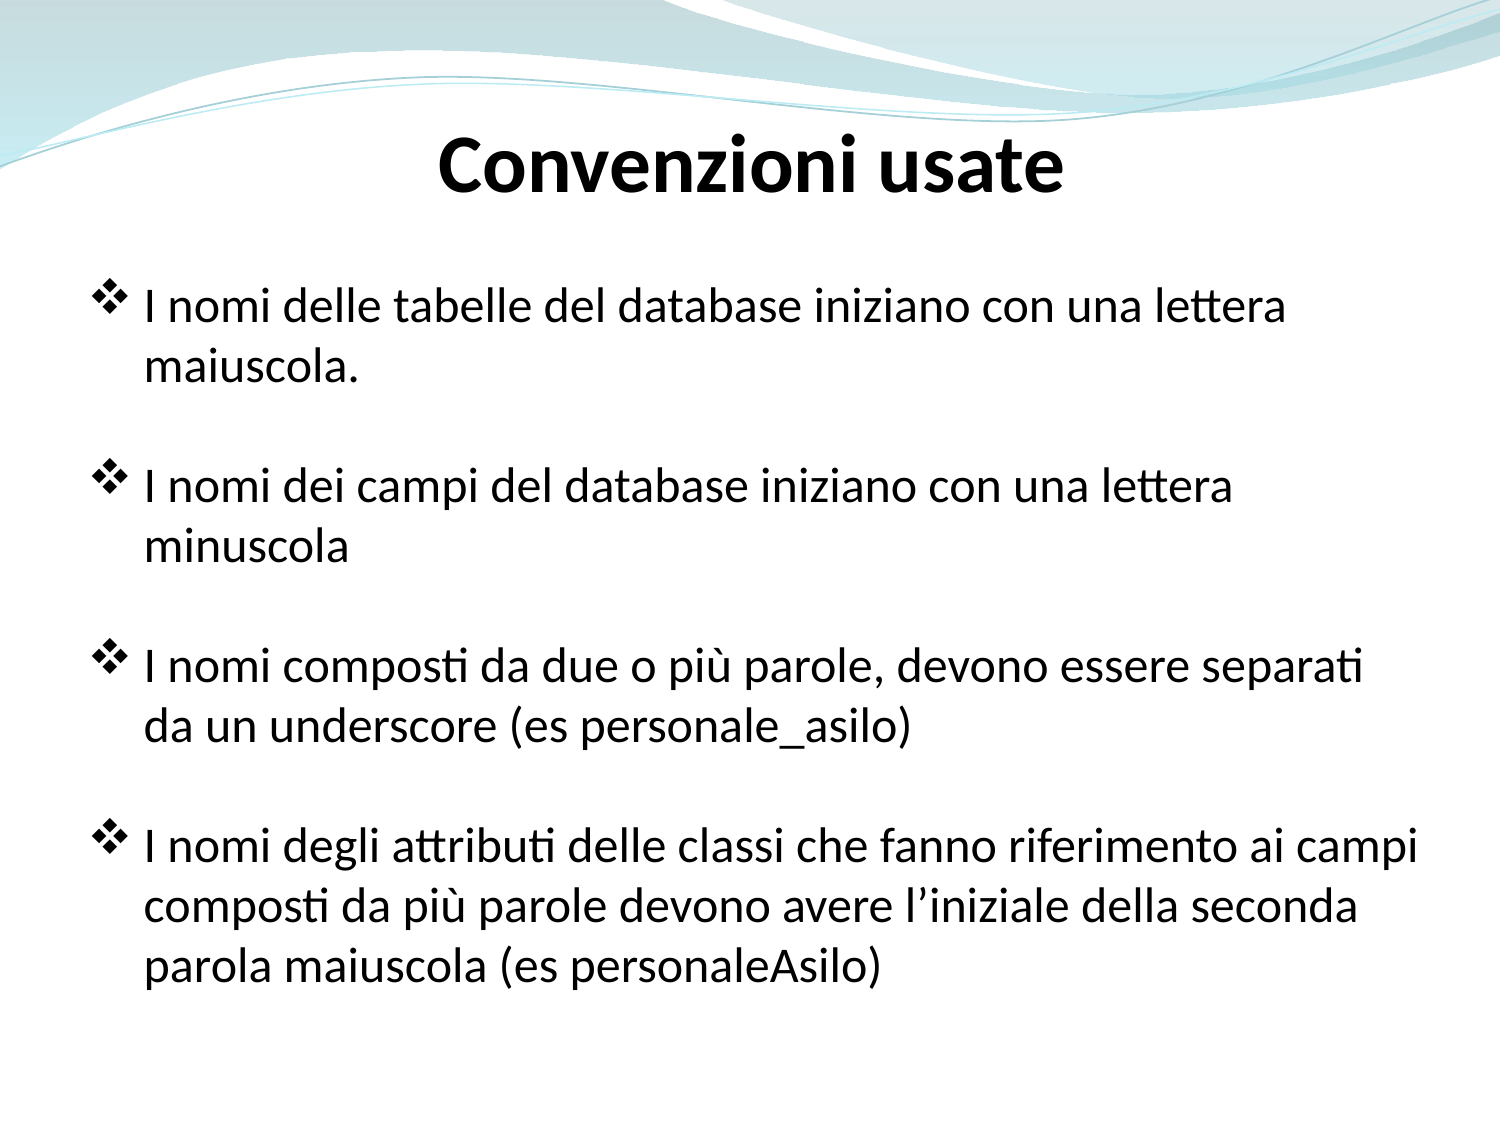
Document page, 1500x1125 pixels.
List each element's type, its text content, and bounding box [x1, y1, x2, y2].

text_box I nomi delle tabelle del database iniziano con una lettera maiuscola. I nomi dei campi del database iniziano con una lettera minuscola I nomi composti da due o più parole, devono essere separati da un underscore (es personale_asilo) I nomi degli attributi delle classi che fanno riferimento ai campi composti da più parole devono avere l’iniziale della seconda parola maiuscola (es personaleAsilo) [72, 208, 1437, 1096]
text_box Convenzioni usate [38, 101, 1467, 262]
